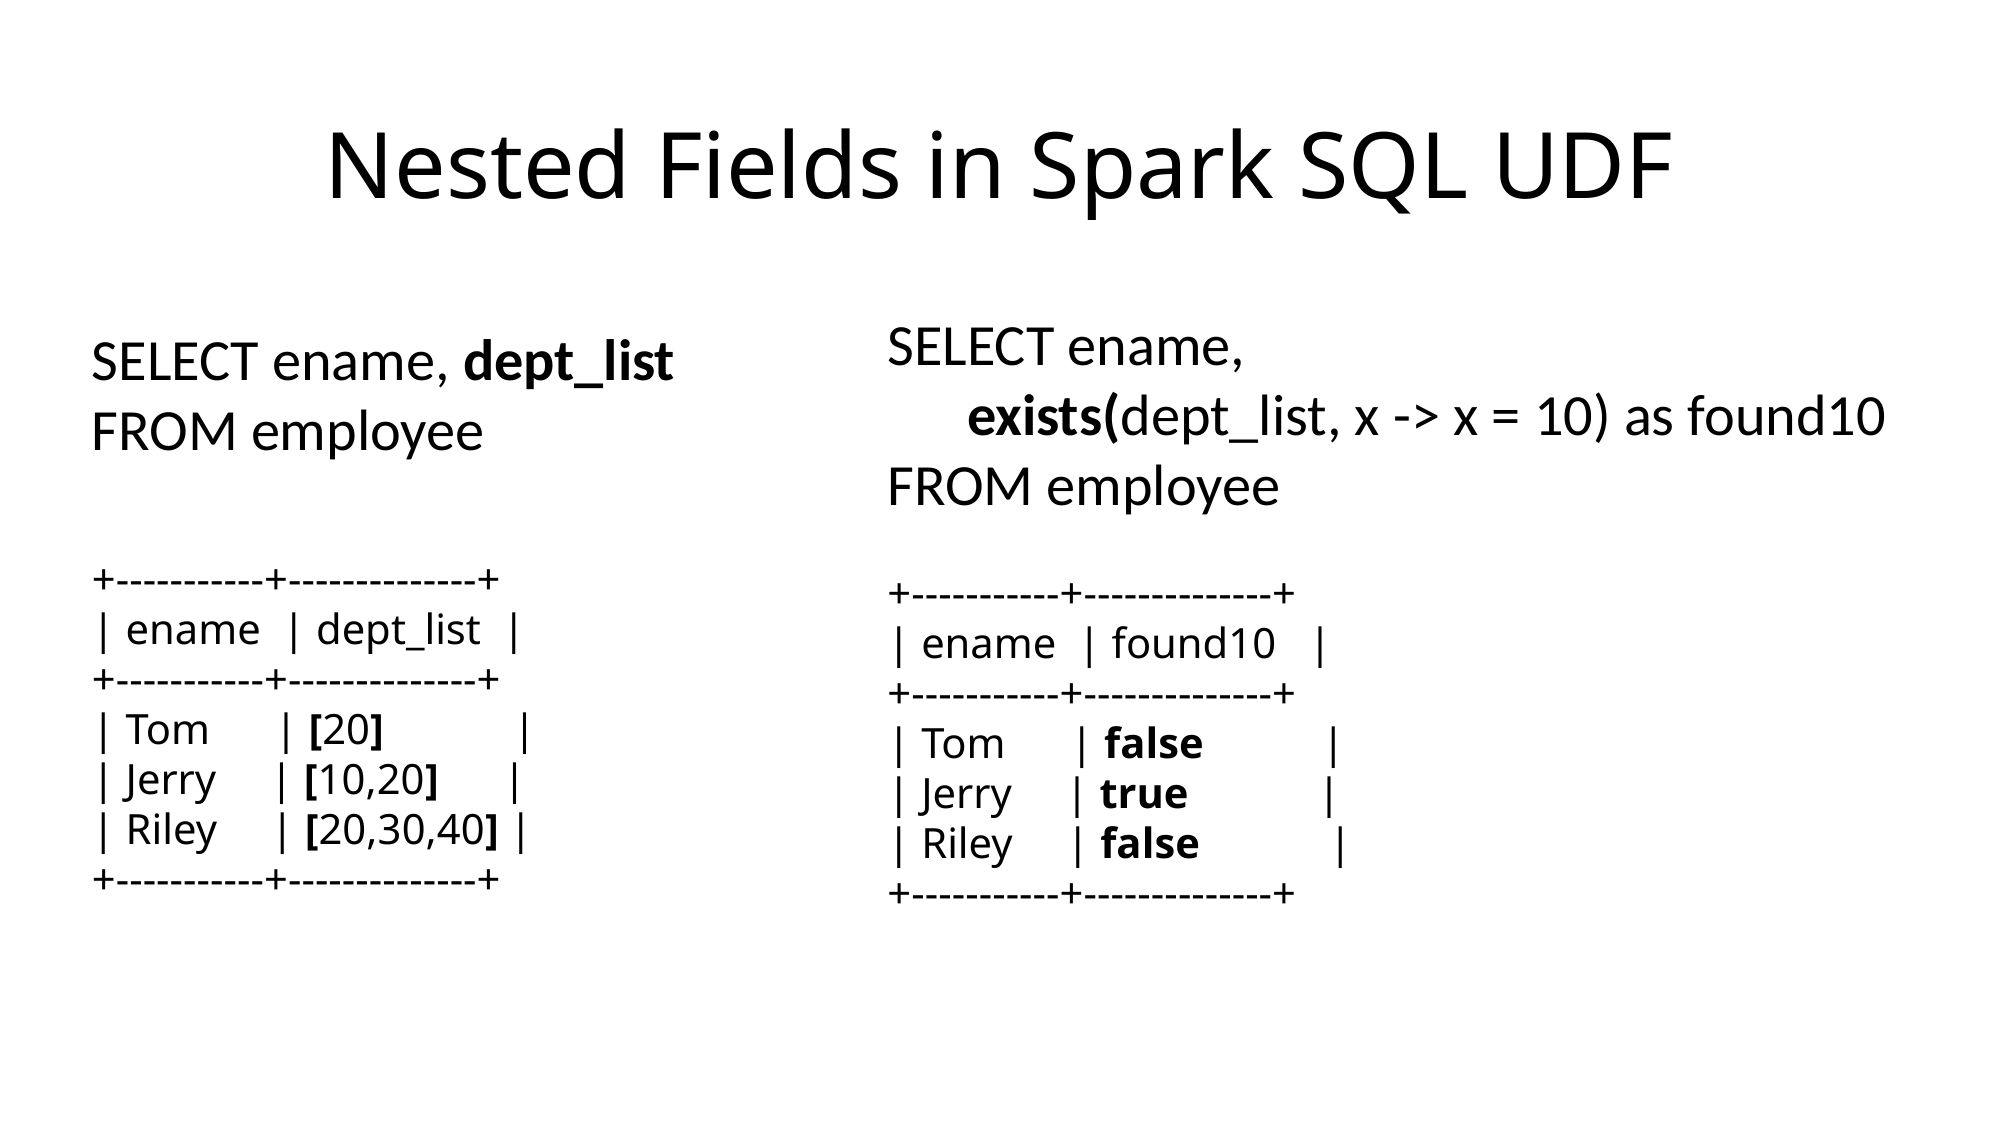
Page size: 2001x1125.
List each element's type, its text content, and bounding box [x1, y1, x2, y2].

title Nested Fields in Spark SQL UDF [137, 59, 1863, 278]
text_box SELECT ename, exists(dept_list, x -> x = 10) as found10 FROM employee +-----------+--------------+ | ename | found10 | +-----------+--------------+ | Tom | false | | Jerry | true | | Riley | false | +-----------+--------------+ [872, 299, 1902, 995]
text_box SELECT ename, dept_list FROM employee +-----------+--------------+ | ename | dept_list | +-----------+--------------+ | Tom | [20] | | Jerry | [10,20] | | Riley | [20,30,40] | +-----------+--------------+ [77, 315, 691, 910]
